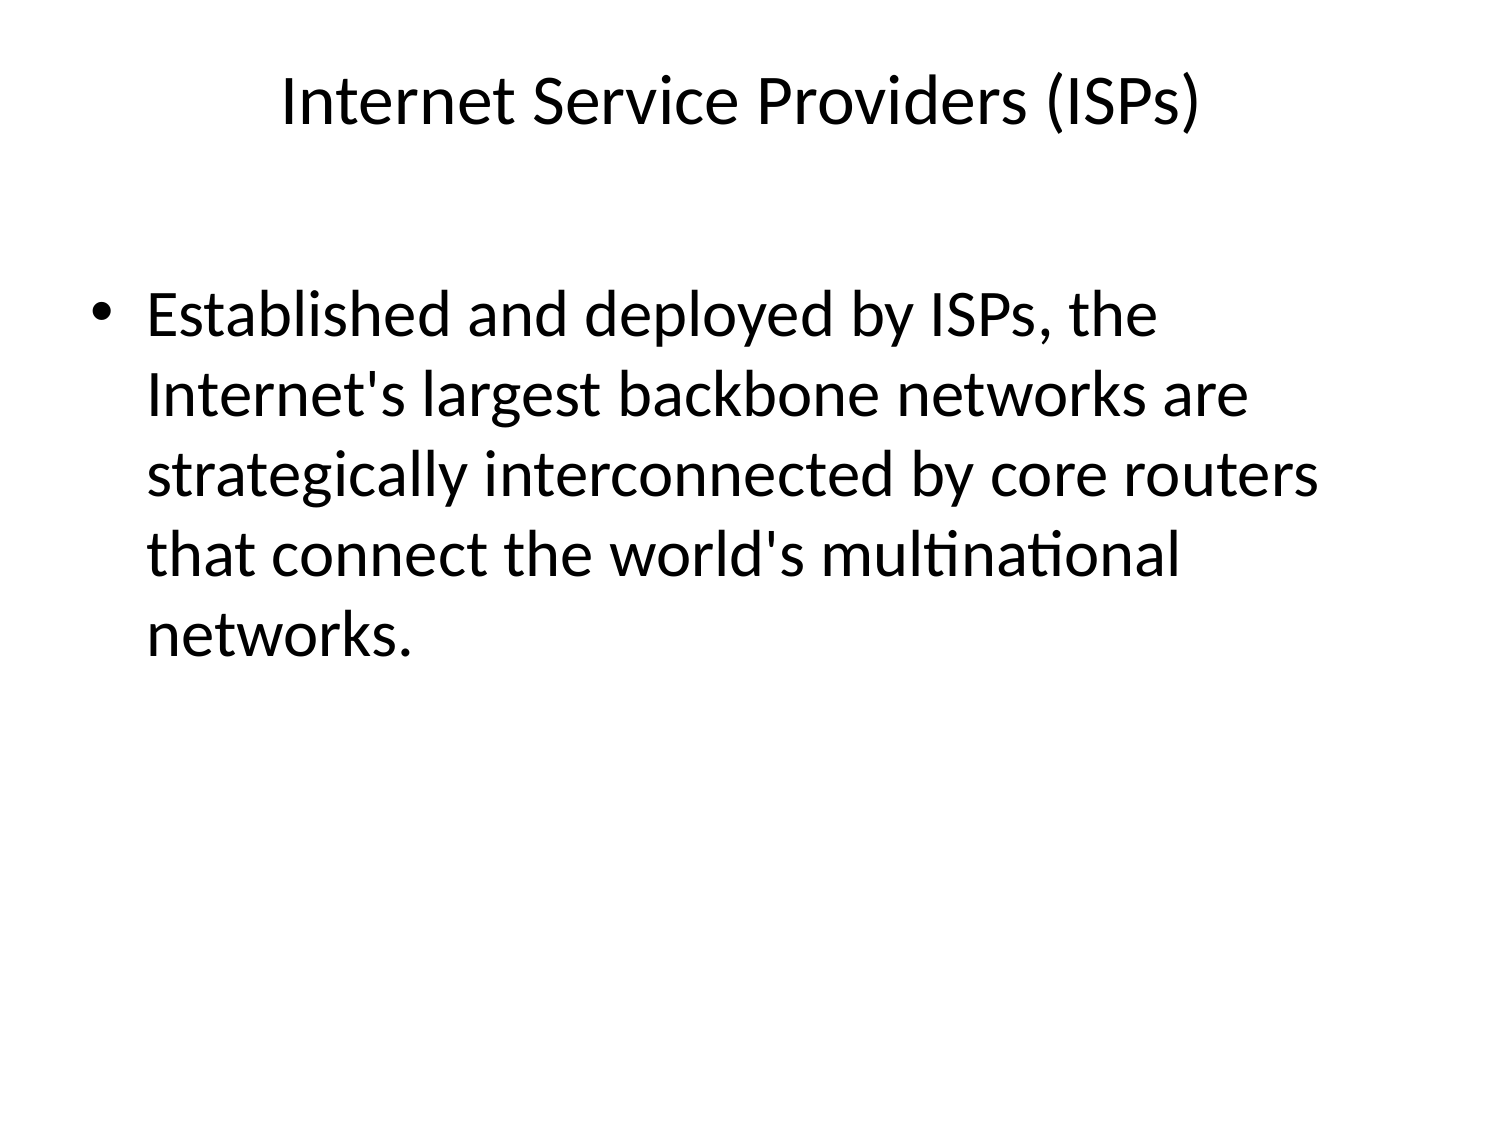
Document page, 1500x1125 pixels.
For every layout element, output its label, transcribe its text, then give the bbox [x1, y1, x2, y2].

list Established and deployed by ISPs, the Internet's largest backbone networks are strategically interconnected by core routers that connect the world's multinational networks. [75, 262, 1425, 1005]
title Internet Service Providers (ISPs) [75, 45, 1425, 233]
